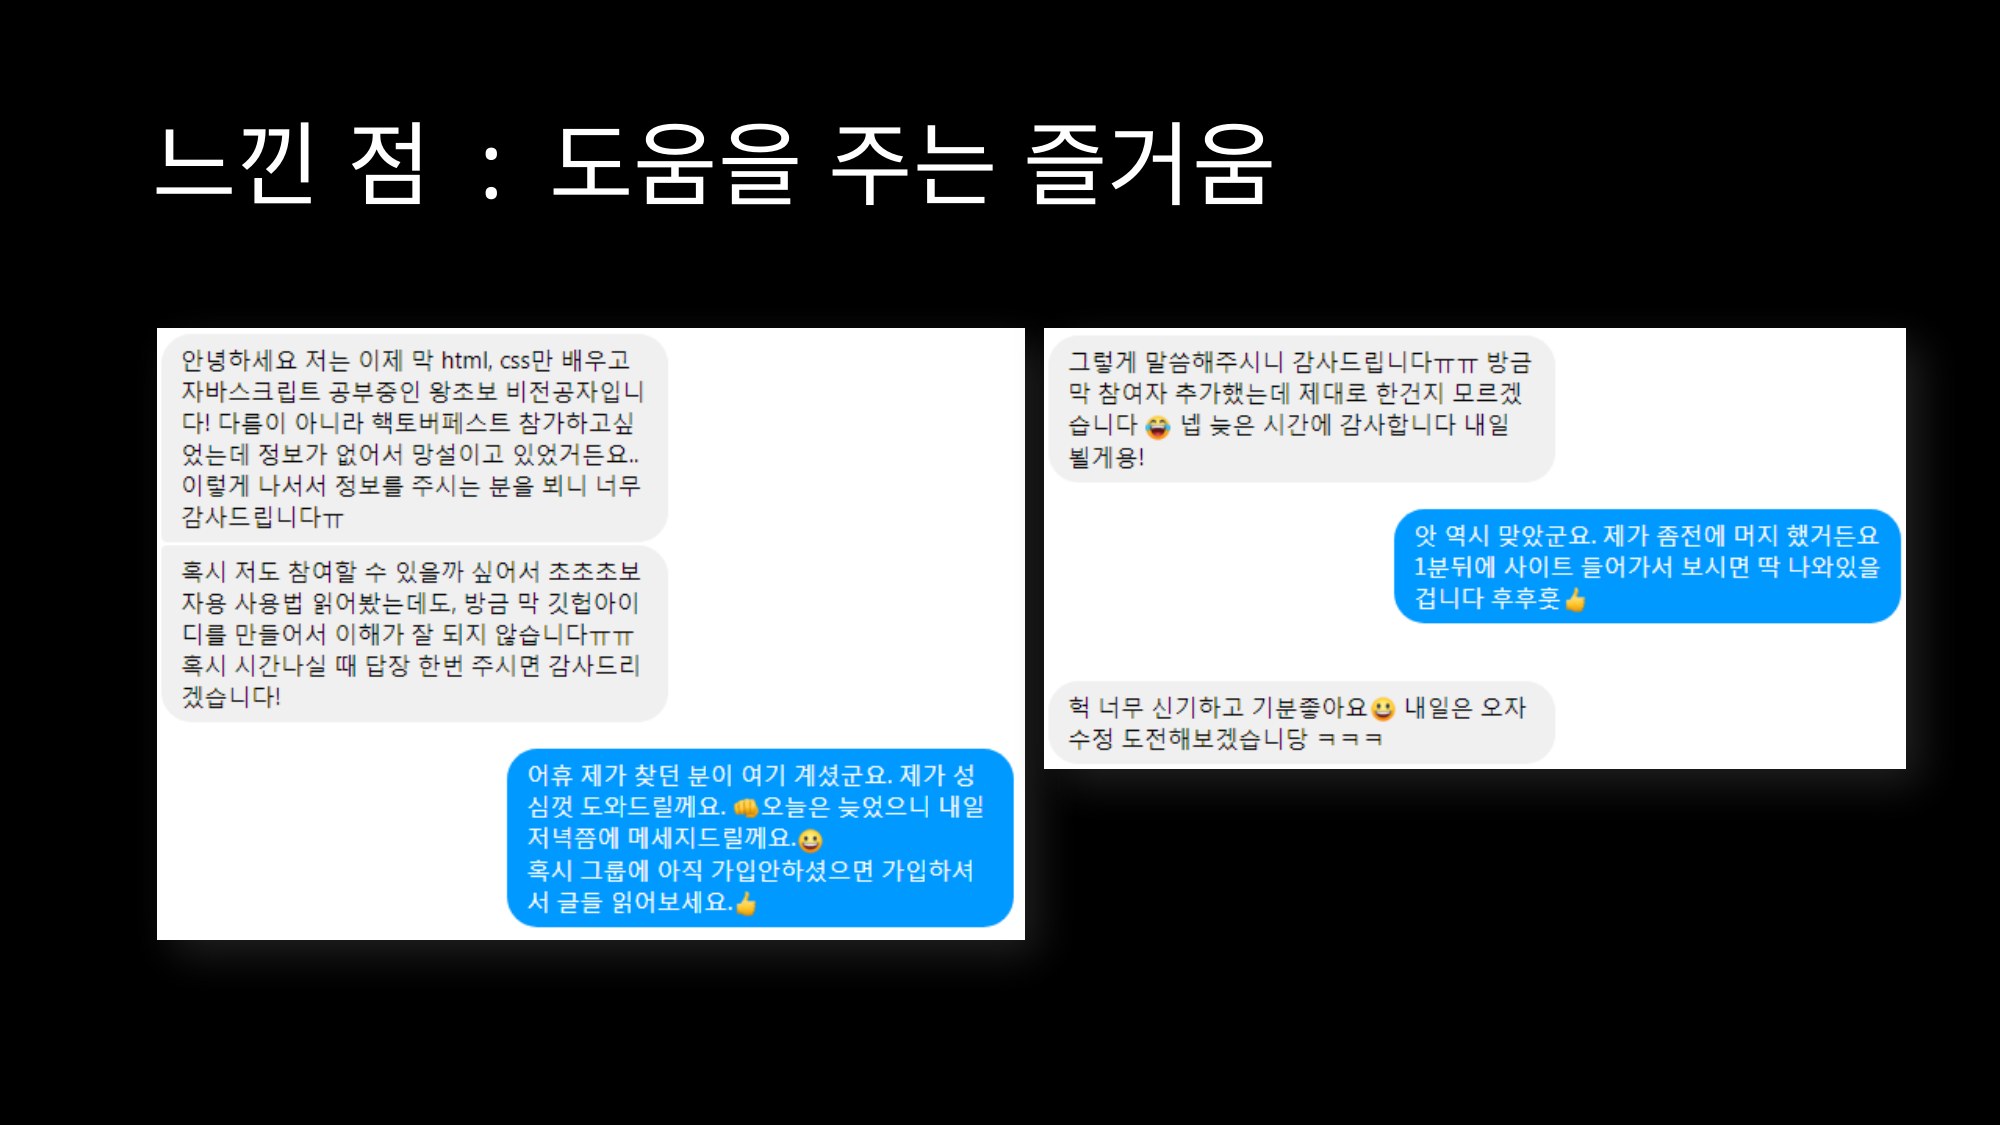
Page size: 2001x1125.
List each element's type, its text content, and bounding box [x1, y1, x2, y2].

picture [157, 328, 1025, 940]
picture [1044, 328, 1906, 769]
title 느낀 점 : 도움을 주는 즐거움 [137, 59, 1863, 278]
